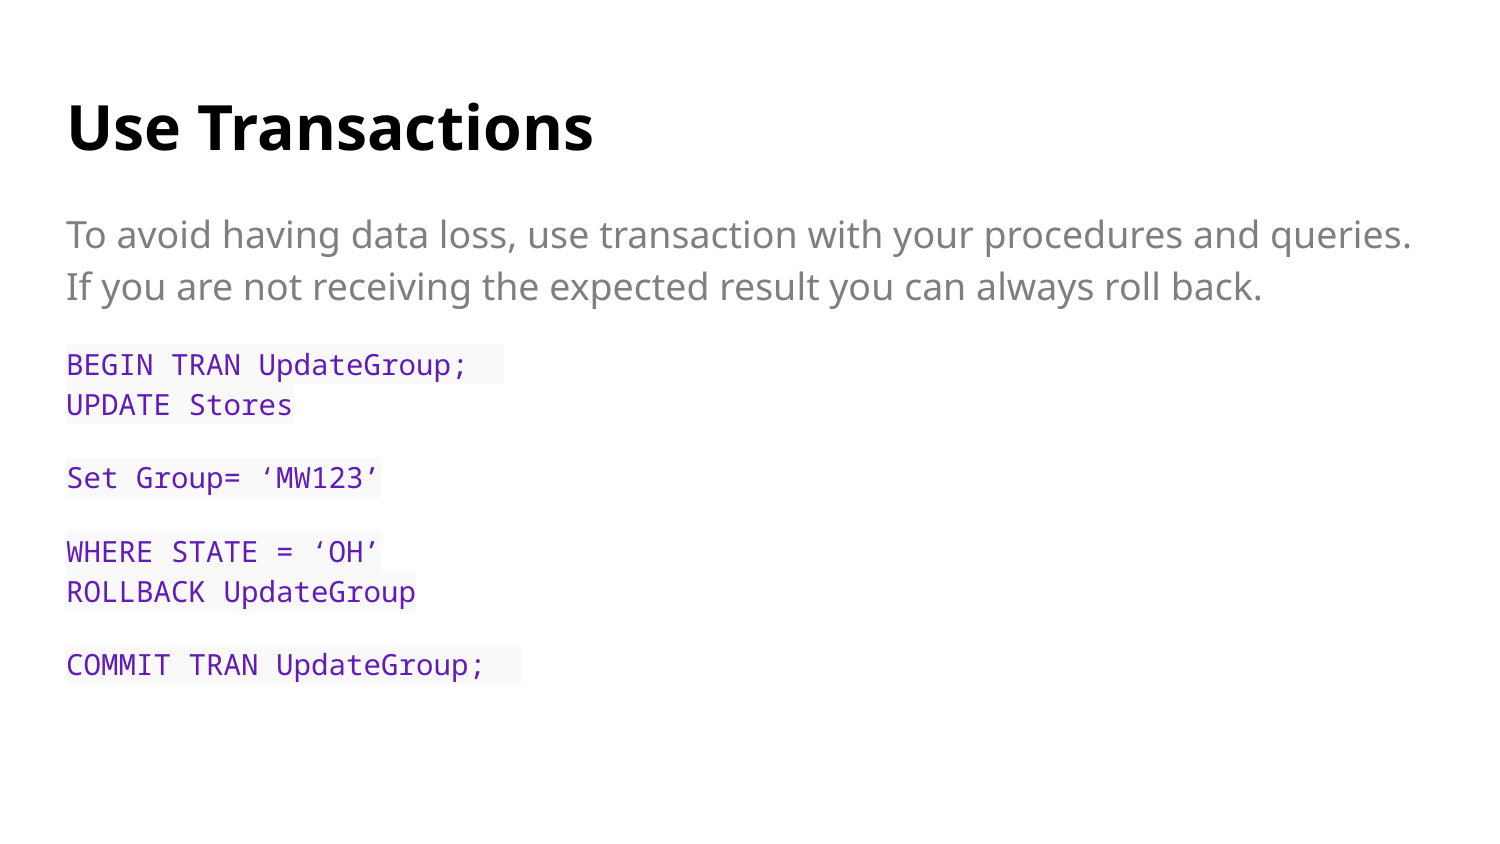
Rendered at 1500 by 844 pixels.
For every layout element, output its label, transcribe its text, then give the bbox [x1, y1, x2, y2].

list To avoid having data loss, use transaction with your procedures and queries. If you are not receiving the expected result you can always roll back. BEGIN TRAN UpdateGroup; UPDATE Stores Set Group= ‘MW123’ WHERE STATE = ‘OH’ ROLLBACK UpdateGroup COMMIT TRAN UpdateGroup; [51, 189, 1449, 750]
title Use Transactions [51, 72, 1449, 176]
